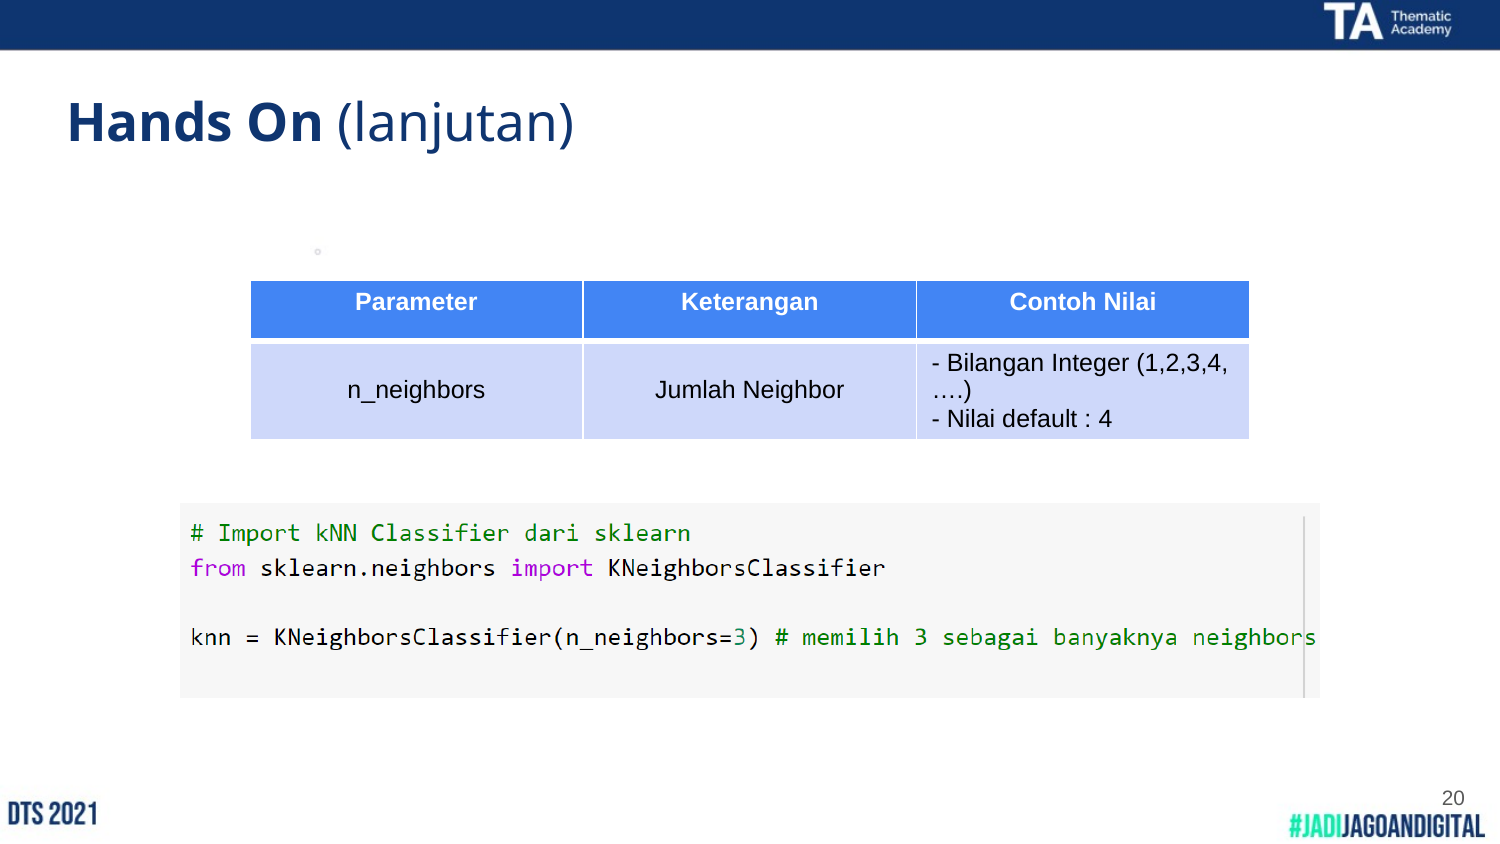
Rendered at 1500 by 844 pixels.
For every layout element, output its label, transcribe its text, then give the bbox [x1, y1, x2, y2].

table_cell Jumlah Neighbor [584, 344, 916, 439]
table_header Parameter [251, 281, 582, 338]
table_cell - Bilangan Integer (1,2,3,4,….) - Nilai default : 4 [917, 344, 1249, 439]
table_header Contoh Nilai [917, 281, 1249, 338]
title Hands On (lanjutan) [51, 72, 1449, 167]
table_header Keterangan [584, 281, 916, 338]
picture [0, 0, 1500, 844]
slide_number 20 [1389, 764, 1480, 830]
table_cell n_neighbors [251, 344, 582, 439]
